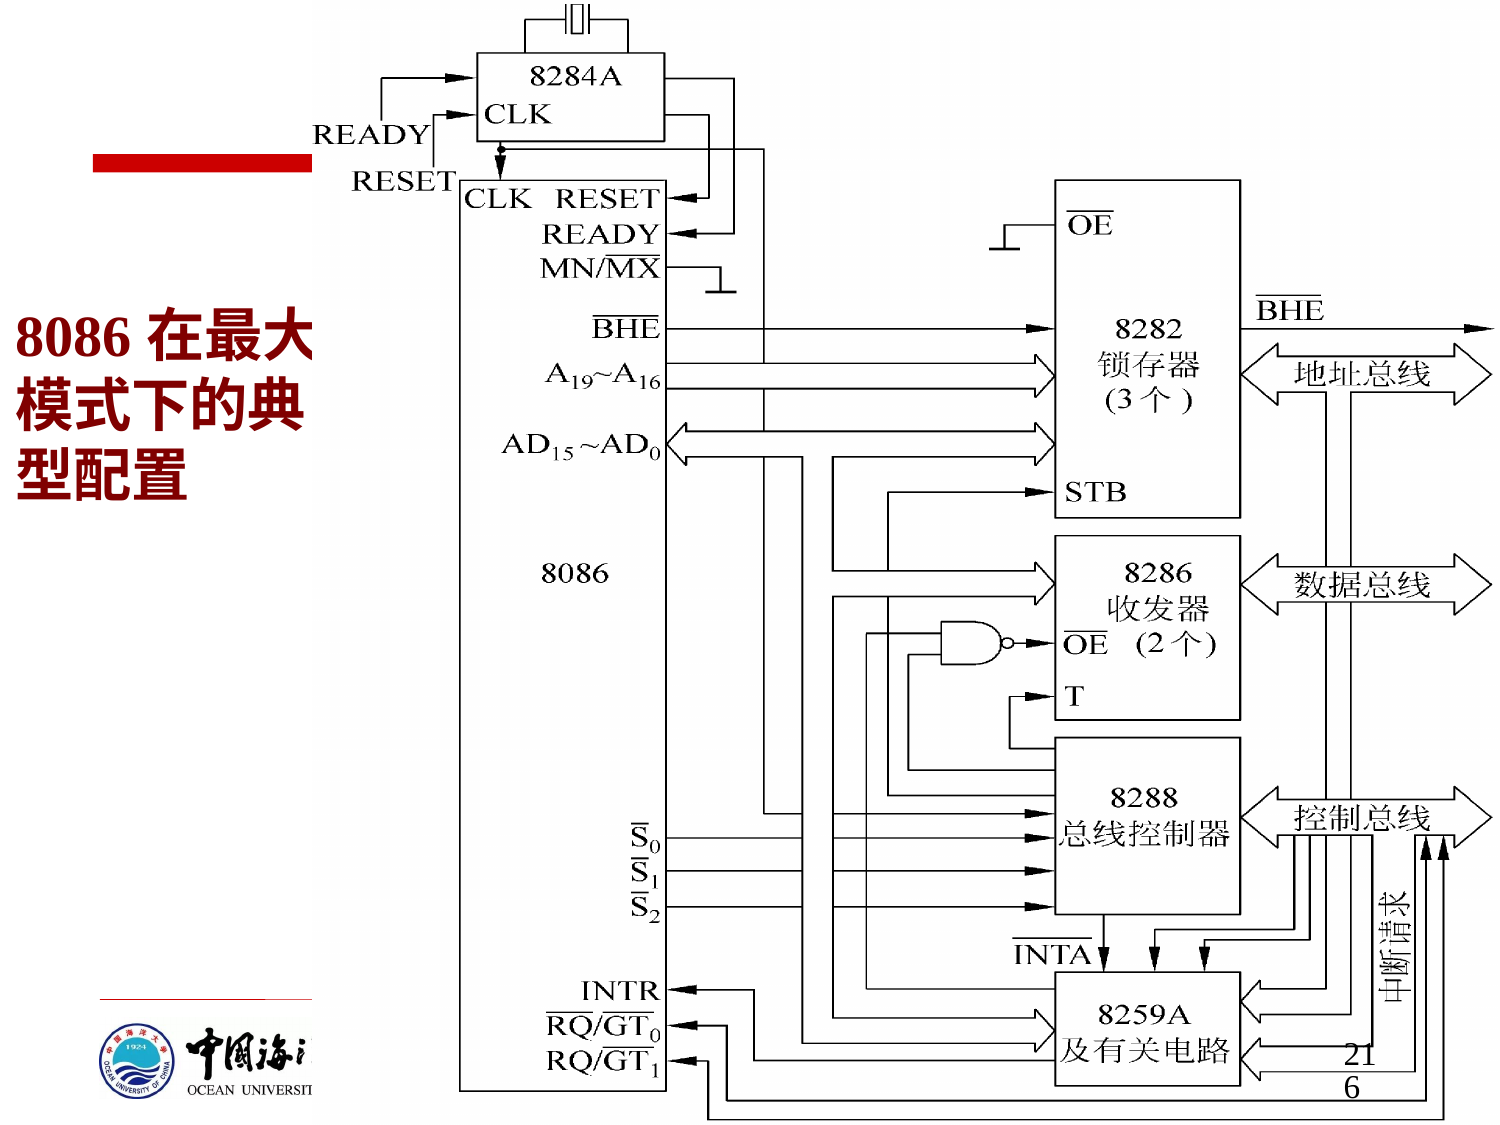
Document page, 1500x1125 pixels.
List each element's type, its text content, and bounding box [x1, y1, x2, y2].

title 8086在最大 模式下的典 型配置 [0, 278, 308, 516]
picture [99, 1017, 312, 1099]
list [312, 0, 1500, 1125]
